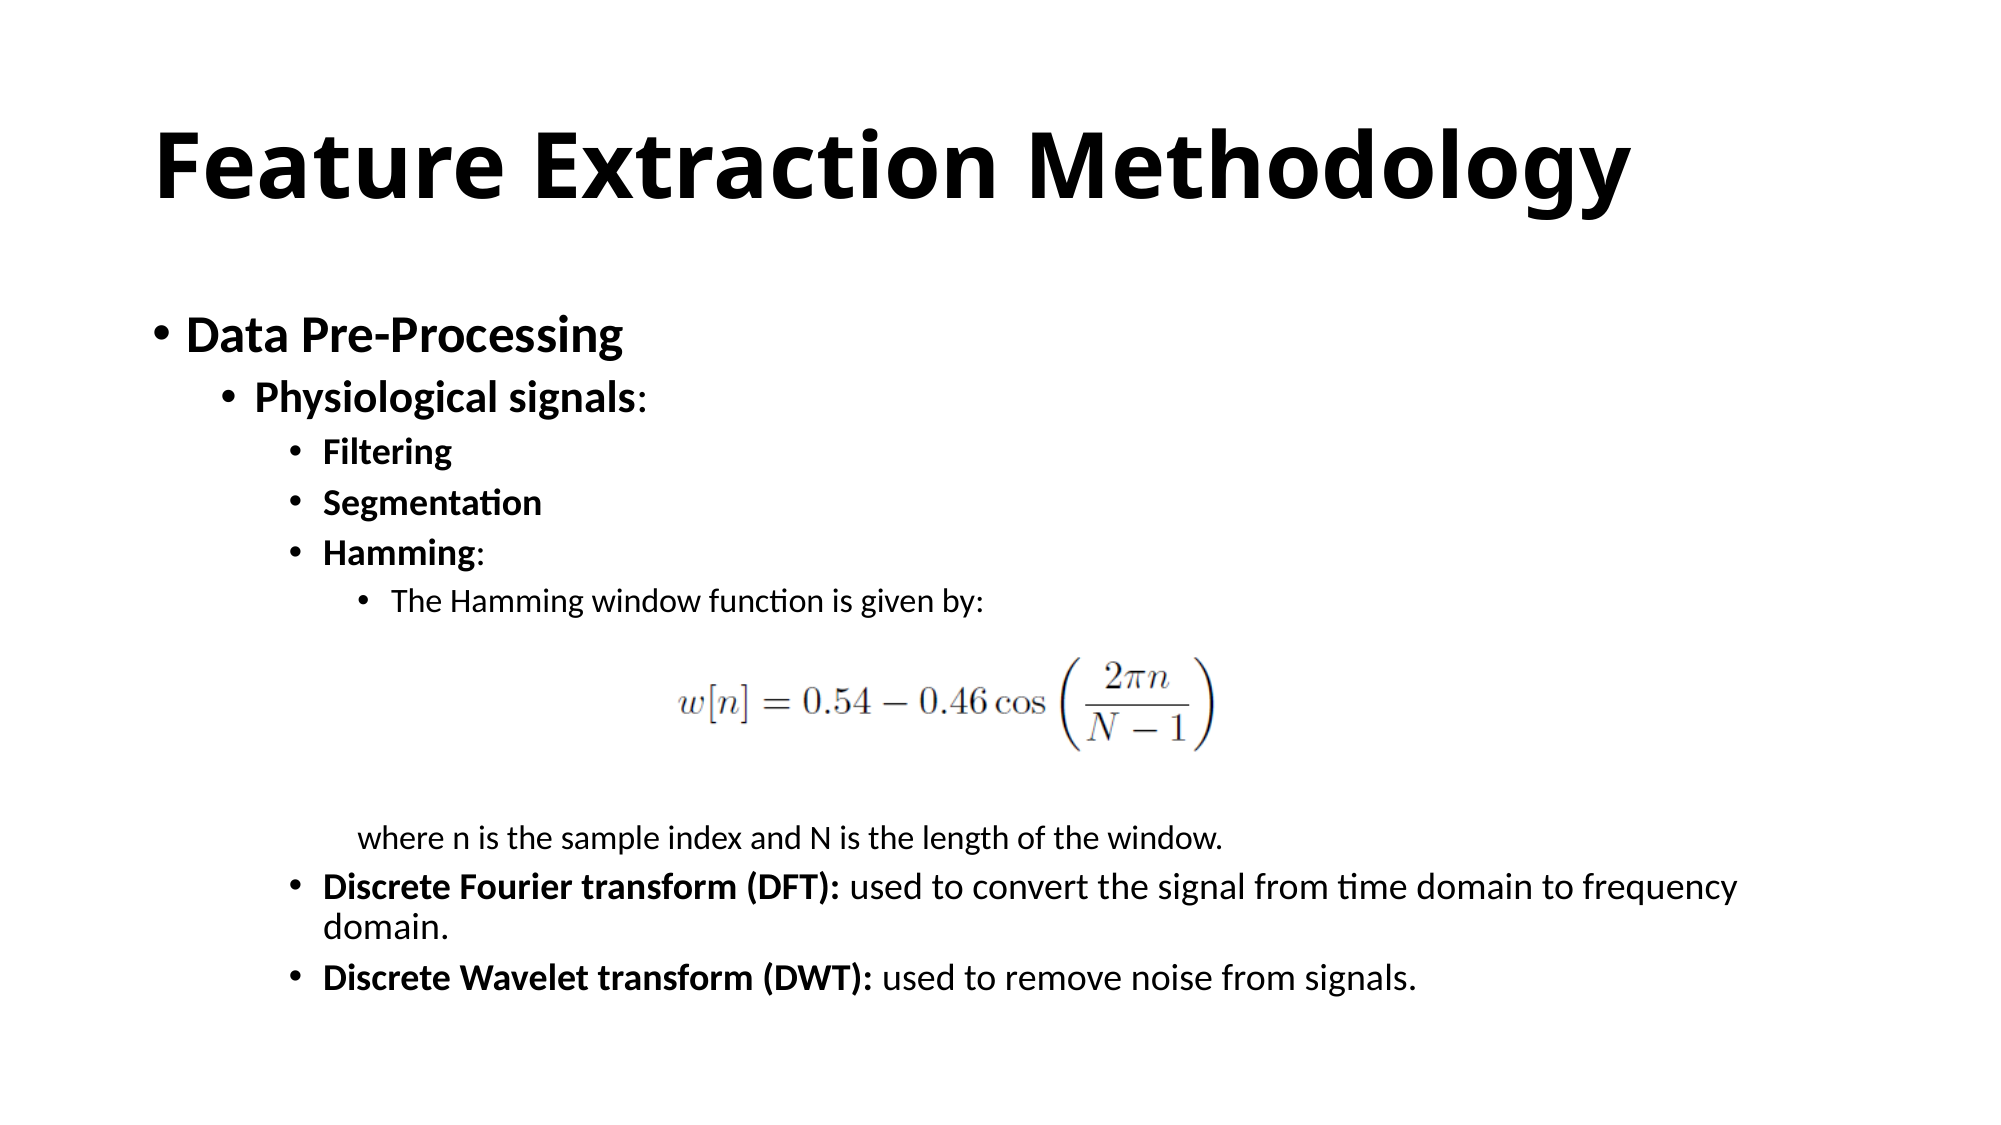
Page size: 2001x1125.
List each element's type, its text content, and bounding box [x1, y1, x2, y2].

title Feature Extraction Methodology [137, 59, 1863, 278]
picture [656, 620, 1260, 769]
list Data Pre-Processing Physiological signals: Filtering Segmentation Hamming: The Hamming window function is given by: where n is the sample index and N is the length of the window. Discrete Fourier transform (DFT): used to convert the signal from time domain to frequency domain. Discrete Wavelet transform (DWT): used to remove noise from signals. [137, 299, 1863, 1014]
